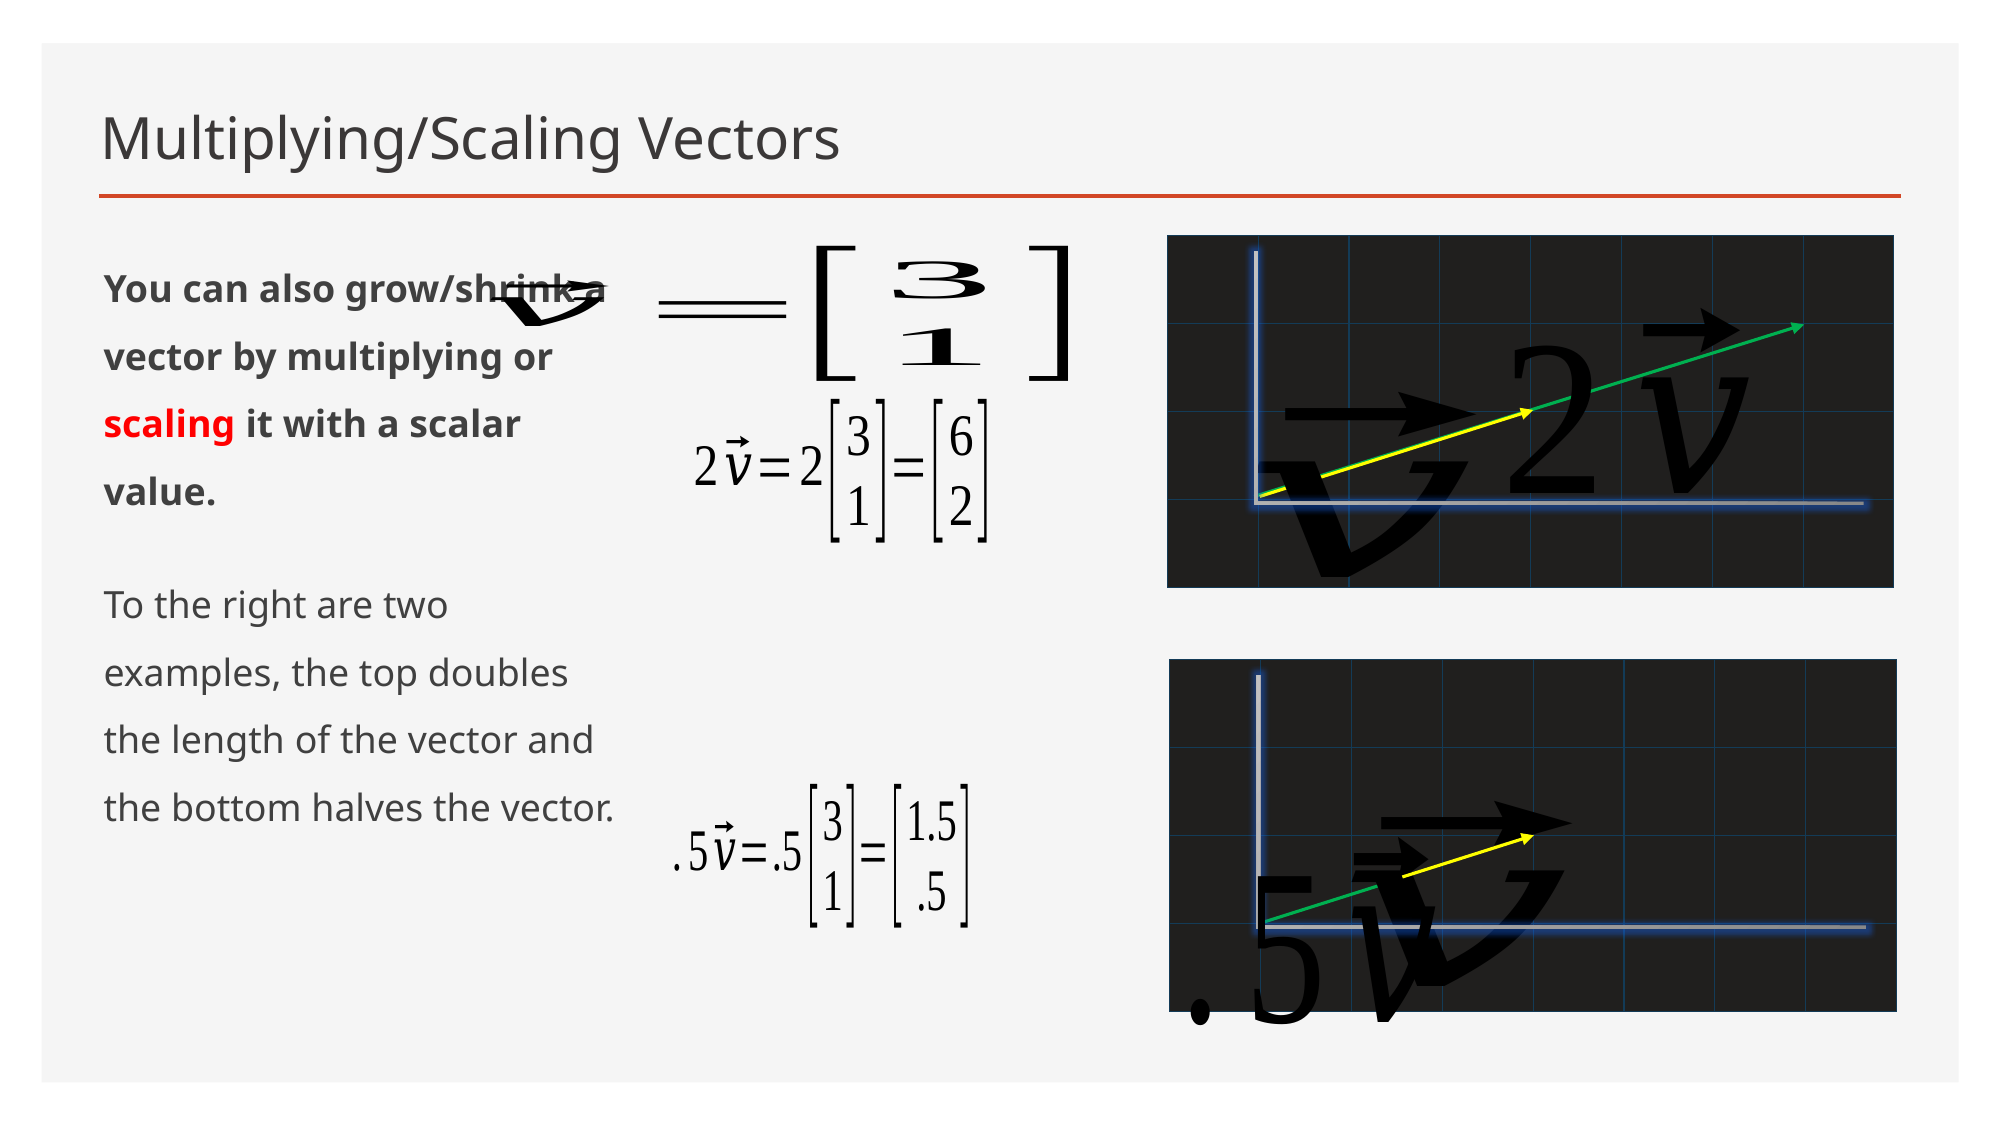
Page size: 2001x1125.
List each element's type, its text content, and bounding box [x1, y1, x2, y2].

title Multiplying/Scaling Vectors [85, 73, 1214, 179]
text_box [1402, 835, 1534, 877]
list You can also grow/shrink a vector by multiplying or scaling it with a scalar value. To the right are two examples, the top doubles the length of the vector and the bottom halves the vector. [88, 235, 631, 888]
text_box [1169, 659, 1897, 1075]
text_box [1167, 235, 1895, 631]
